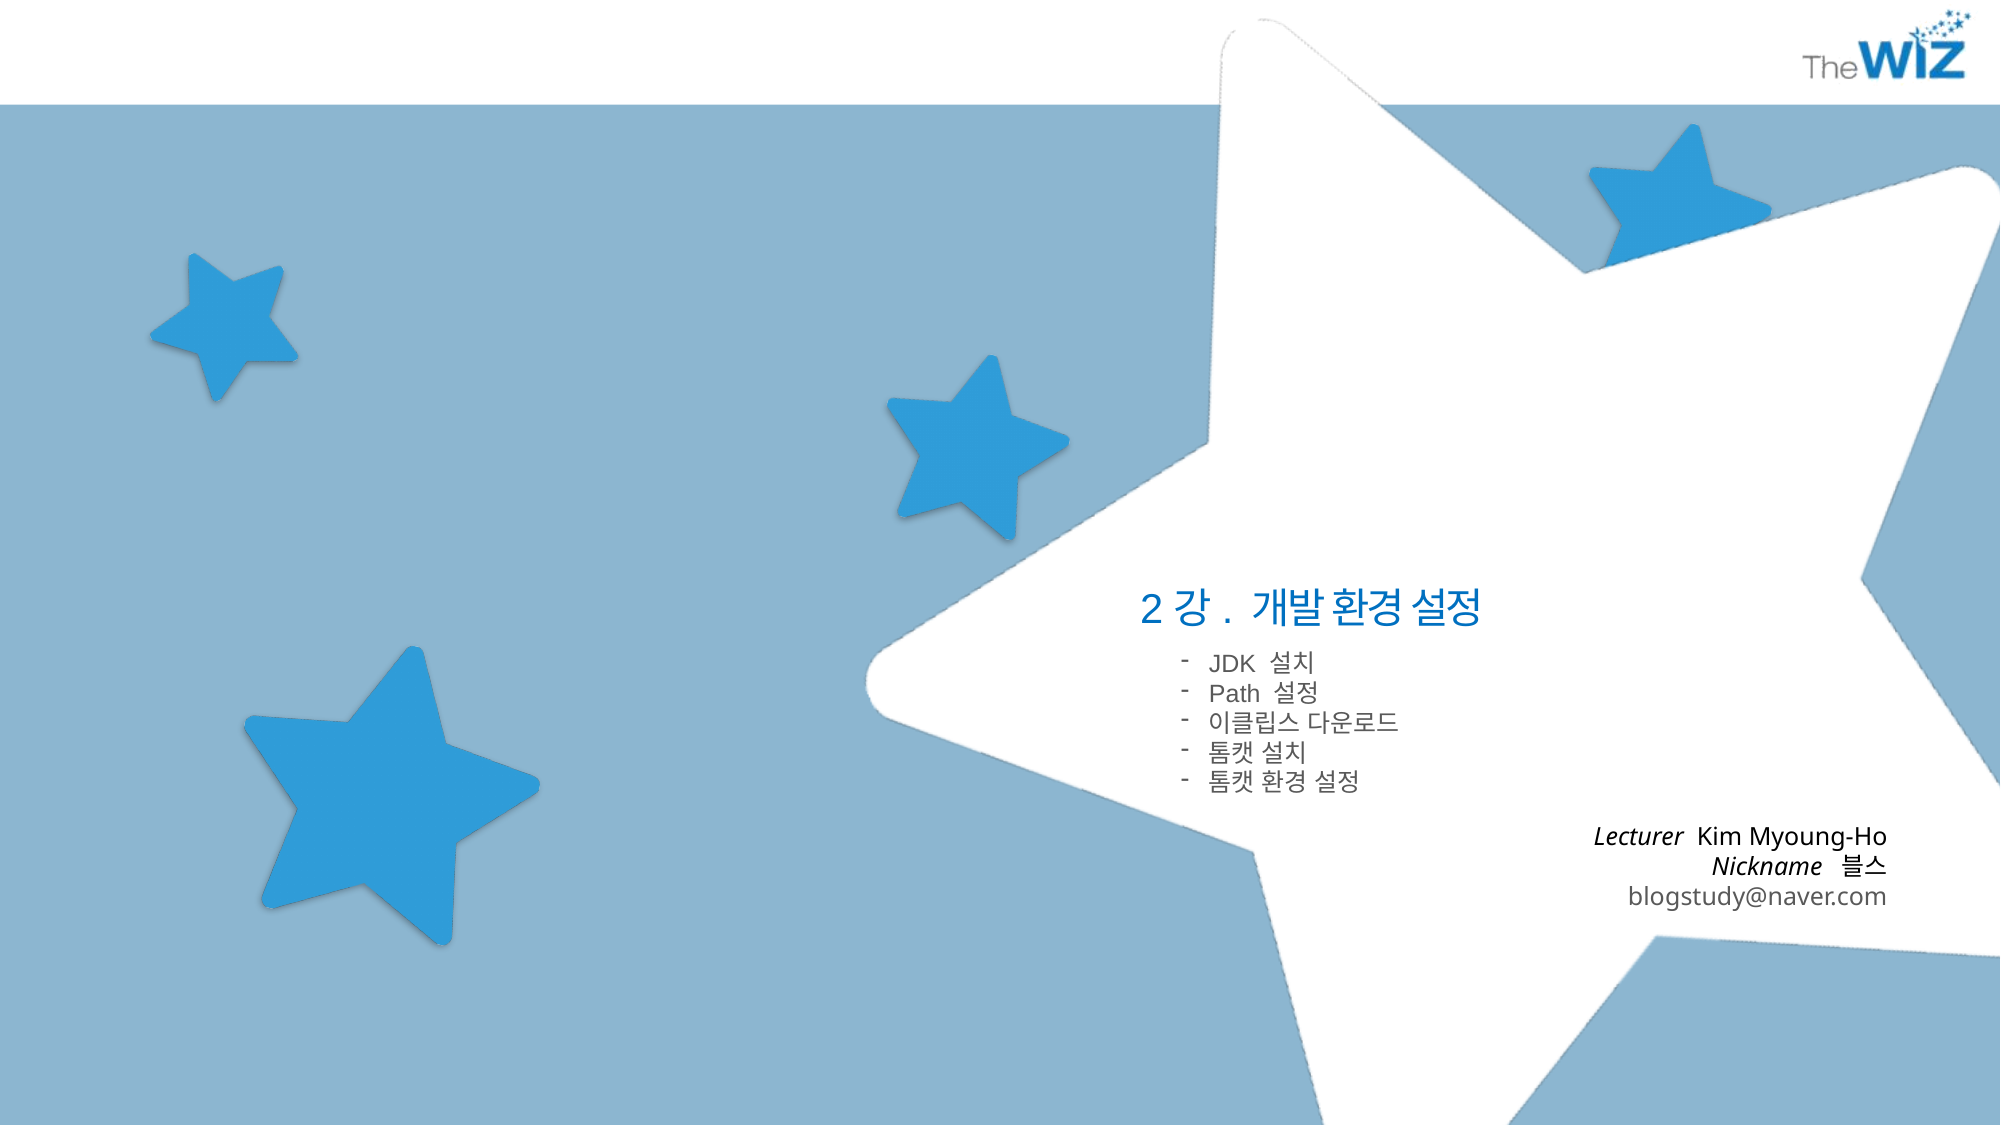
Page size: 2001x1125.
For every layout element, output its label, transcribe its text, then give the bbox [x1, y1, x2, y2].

picture [1916, 0, 2000, 90]
text_box JDK 설치 Path 설정 이클립스 다운로드 톰캣 설치 톰캣 환경 설정 [1166, 639, 1855, 805]
text_box 2강. 개발 환경 설정 [1125, 574, 1855, 639]
text_box Lecturer Kim Myoung-Ho Nickname 블스 blogstudy@naver.com [1559, 813, 1903, 919]
picture [683, 0, 2001, 1125]
picture [126, 220, 322, 414]
picture [208, 615, 563, 957]
